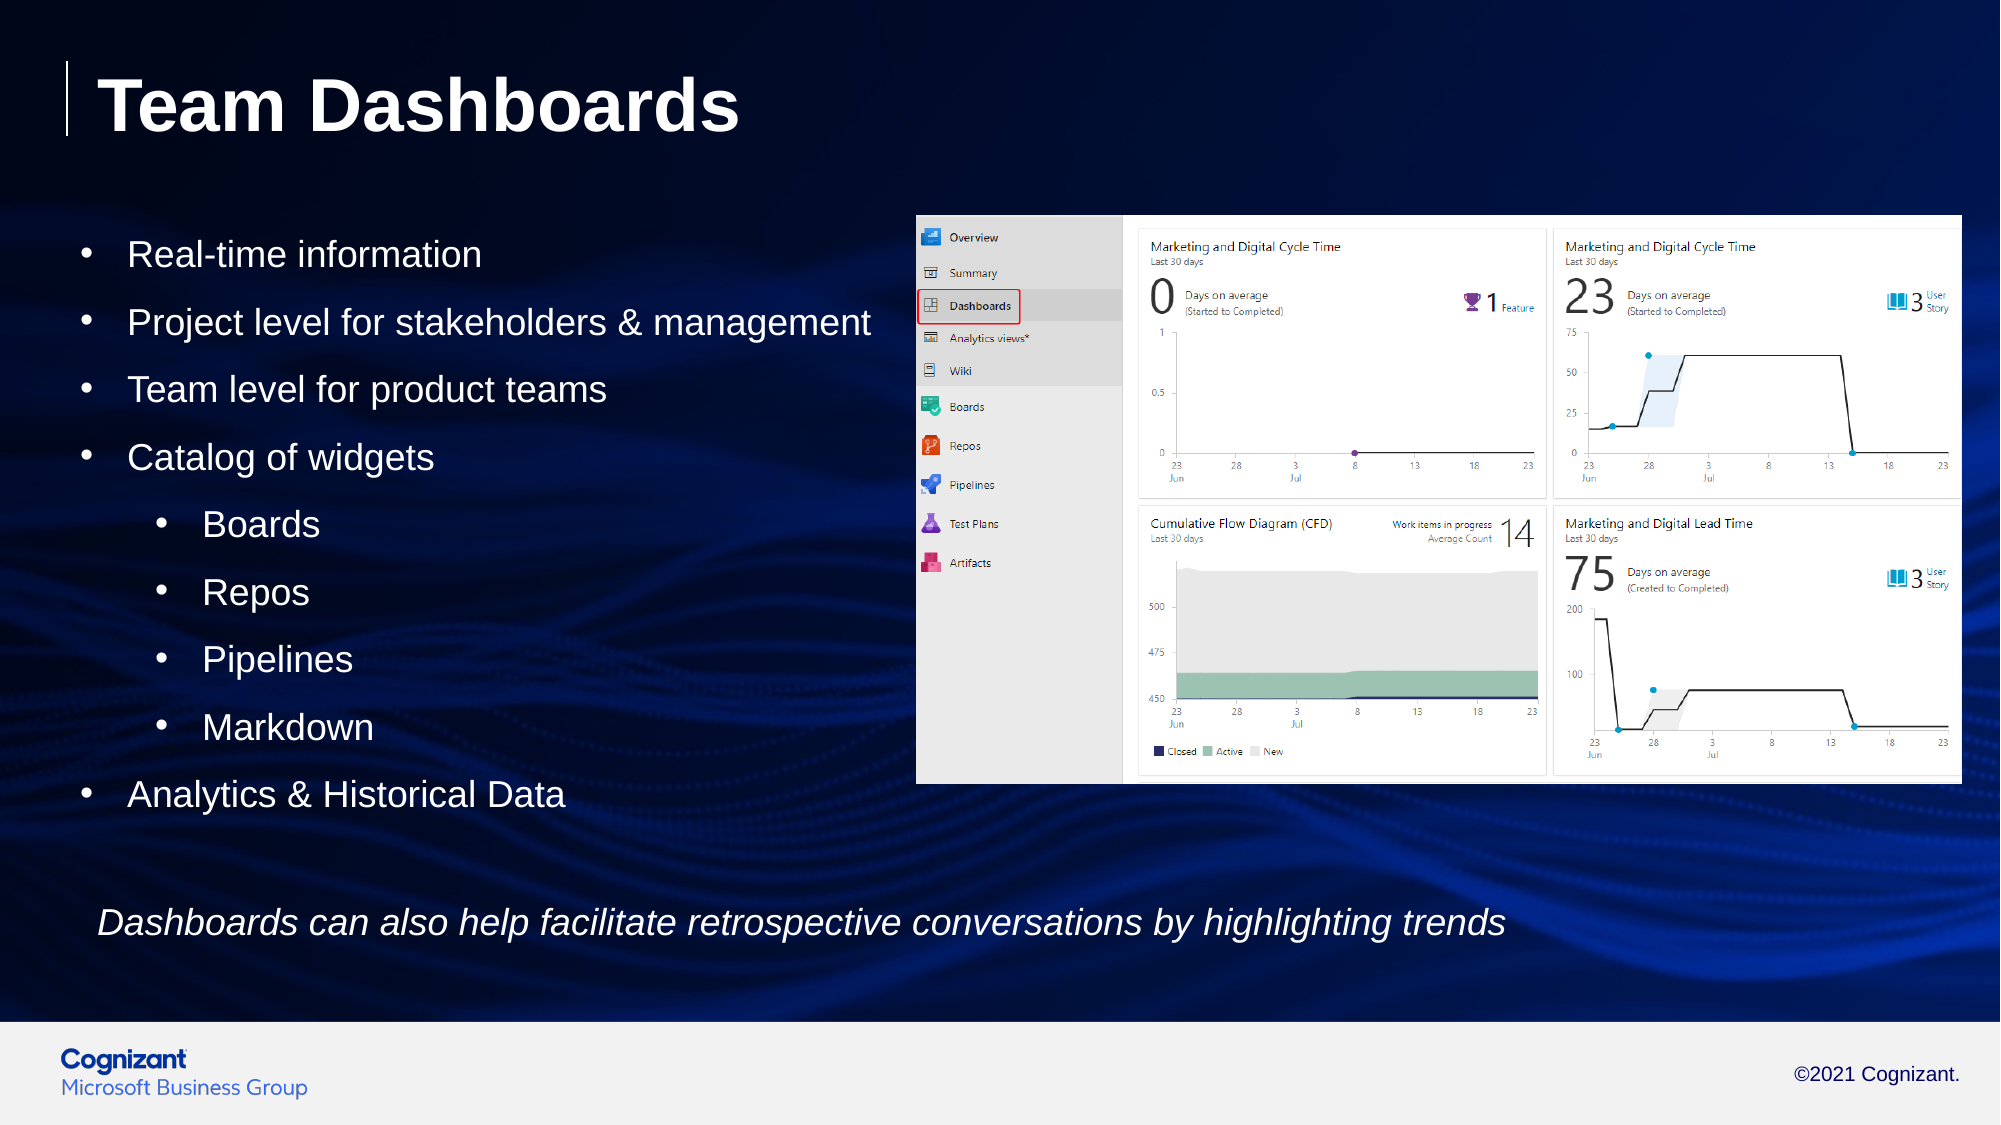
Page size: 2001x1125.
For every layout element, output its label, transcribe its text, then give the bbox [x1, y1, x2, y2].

picture [52, 1041, 315, 1105]
text_box Real-time information Project level for stakeholders & management Team level for product teams Catalog of widgets Boards Repos Pipelines Markdown Analytics & Historical Data [65, 200, 1066, 823]
list Team Dashboards [91, 60, 1909, 215]
picture [0, 0, 2000, 1021]
text_box Dashboards can also help facilitate retrospective conversations by highlighting trends [91, 892, 1909, 1064]
